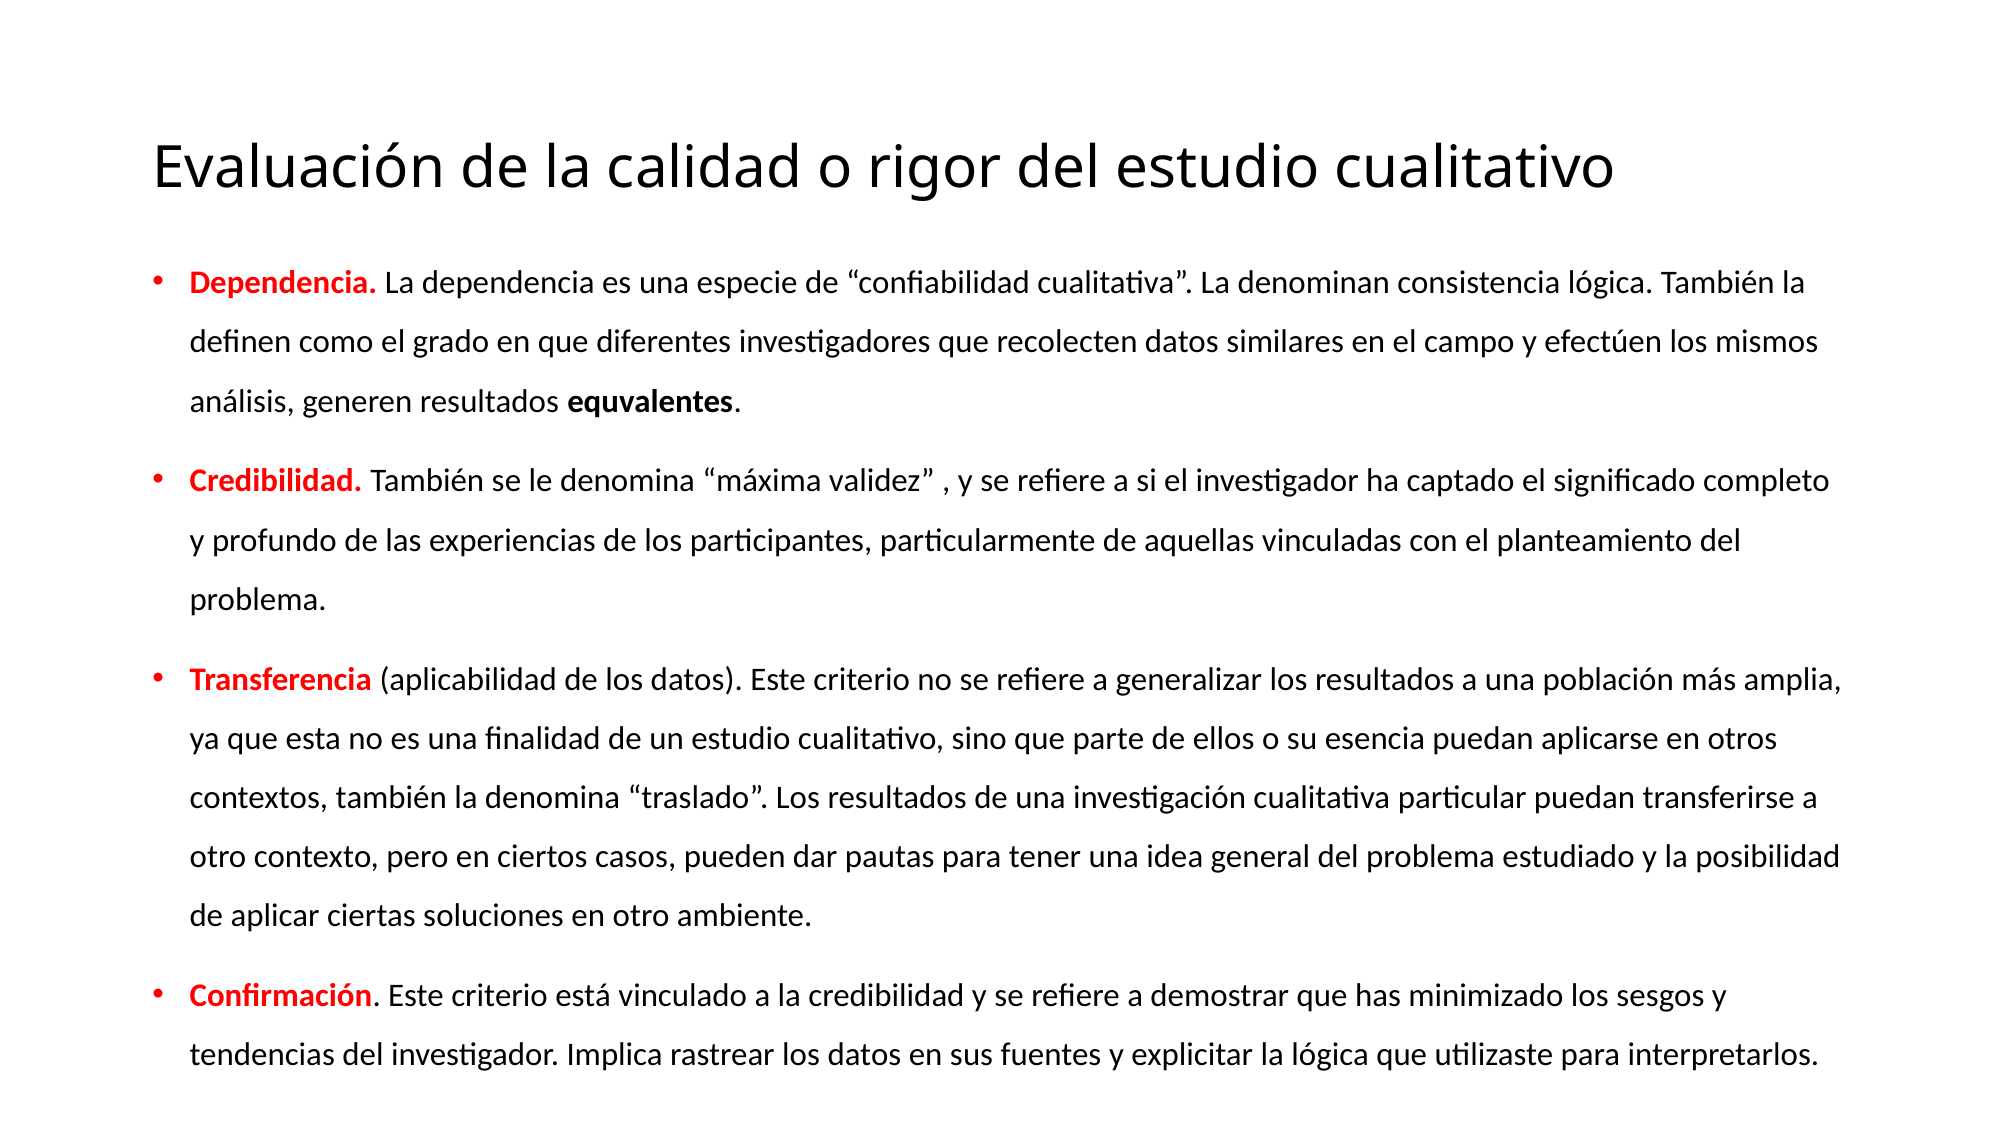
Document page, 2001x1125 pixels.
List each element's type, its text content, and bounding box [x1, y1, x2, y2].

title Evaluación de la calidad o rigor del estudio cualitativo [137, 59, 1863, 230]
list Dependencia. La dependencia es una especie de “confiabilidad cualitativa”. La denominan consistencia lógica. También la definen como el grado en que diferentes investigadores que recolecten datos similares en el campo y efectúen los mismos análisis, generen resultados equvalentes. Credibilidad. También se le denomina “máxima validez” , y se refiere a si el investigador ha captado el significado completo y profundo de las experiencias de los participantes, particularmente de aquellas vinculadas con el planteamiento del problema. Transferencia (aplicabilidad de los datos). Este criterio no se refiere a generalizar los resultados a una población más amplia, ya que esta no es una finalidad de un estudio cualitativo, sino que parte de ellos o su esencia puedan aplicarse en otros contextos, también la denomina “traslado”. Los resultados de una investigación cualitativa particular puedan transferirse a otro contexto, pero en ciertos casos, pueden dar pautas para tener una idea general del problema estudiado y la posibilidad de aplicar ciertas soluciones en otro ambiente. Confirmación. Este criterio está vinculado a la credibilidad y se refiere a demostrar que has minimizado los sesgos y tendencias del investigador. Implica rastrear los datos en sus fuentes y explicitar la lógica que utilizaste para interpretarlos. [137, 230, 1863, 1083]
